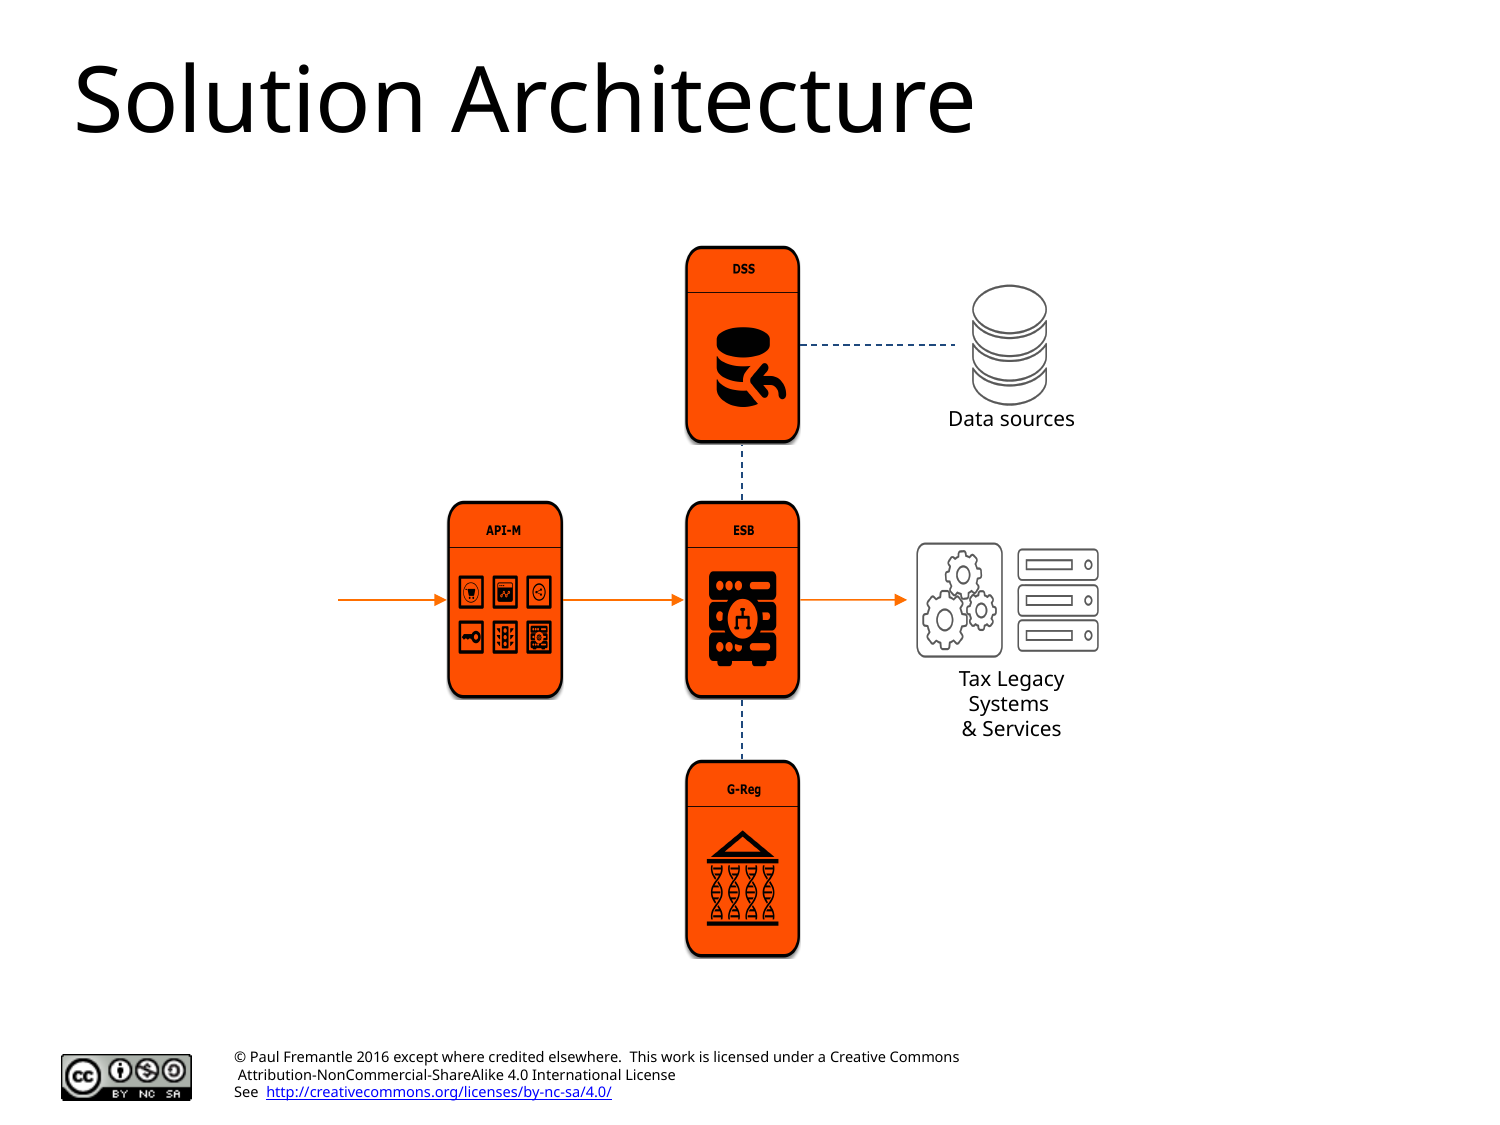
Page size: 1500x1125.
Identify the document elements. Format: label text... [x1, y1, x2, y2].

title Solution Architecture [58, 2, 1132, 190]
picture [954, 272, 1064, 418]
text_box Tax Legacy Systems & Services [912, 651, 1112, 759]
picture [683, 758, 801, 960]
picture [683, 499, 801, 701]
picture [446, 499, 564, 701]
picture [61, 1054, 192, 1101]
picture [683, 244, 801, 446]
picture [906, 529, 1105, 670]
text_box Data sources [912, 390, 1112, 465]
